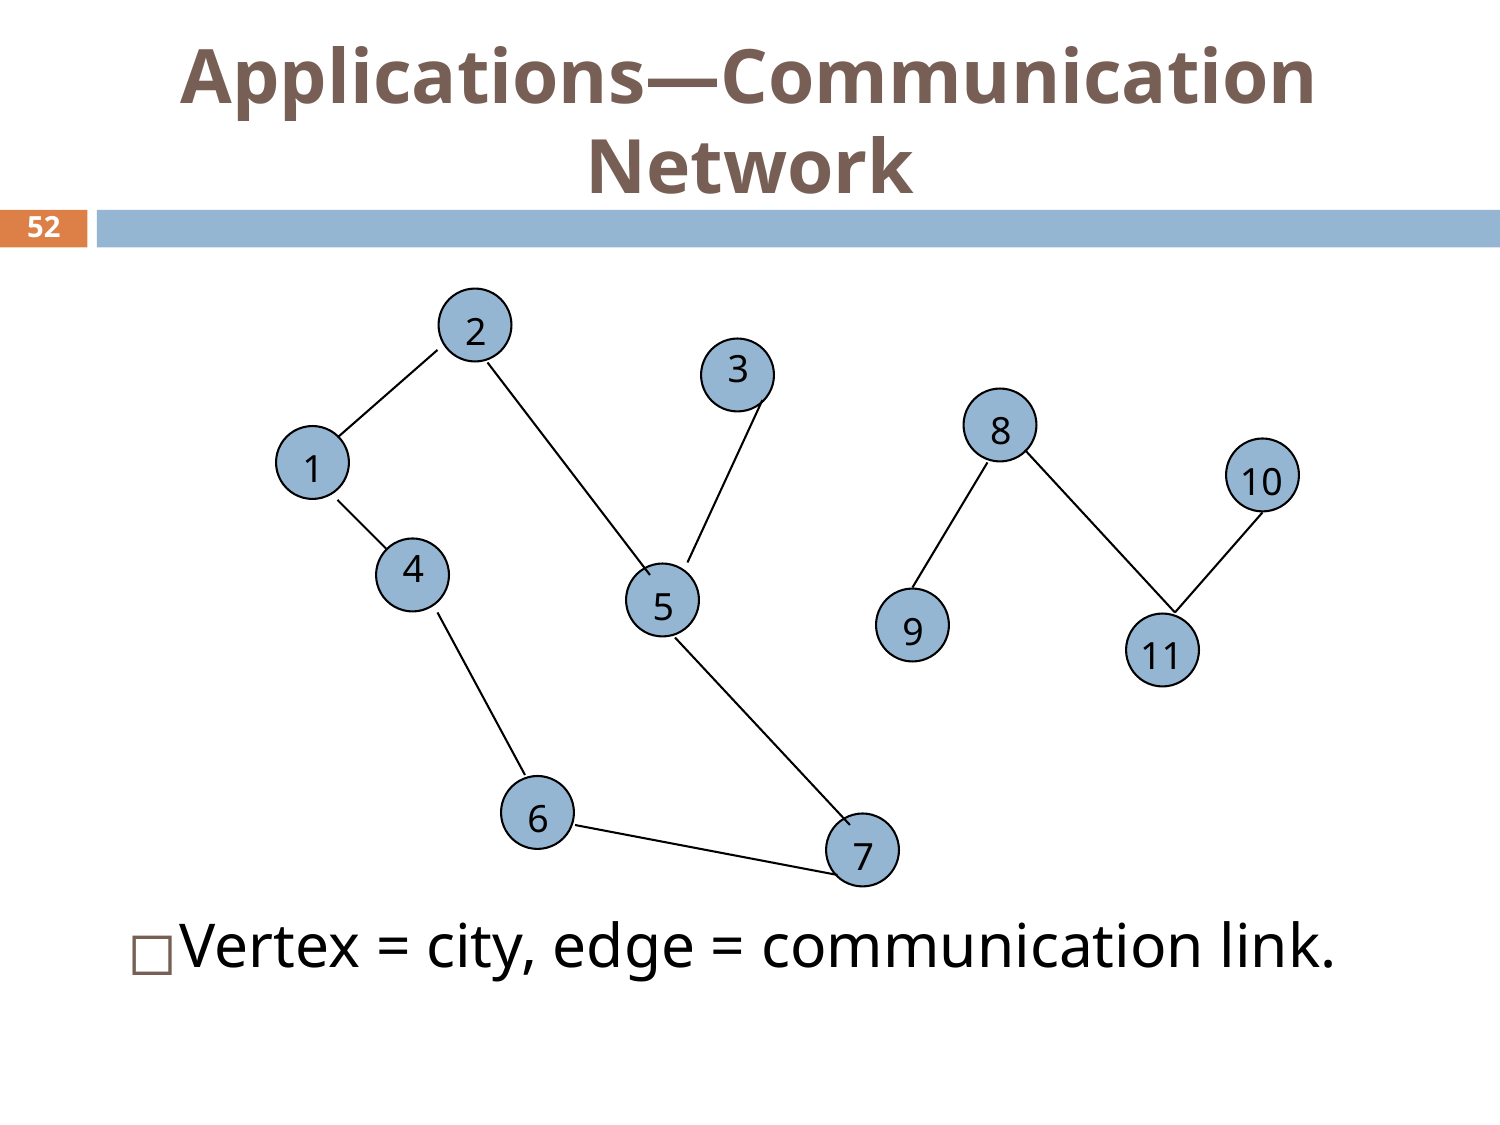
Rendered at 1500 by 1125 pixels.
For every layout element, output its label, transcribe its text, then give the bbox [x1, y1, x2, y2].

slide_number ‹#› [0, 208, 88, 249]
list Vertex = city, edge = communication link. [112, 900, 1388, 1000]
title Applications—Communication Network [0, 24, 1500, 213]
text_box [275, 288, 1301, 891]
